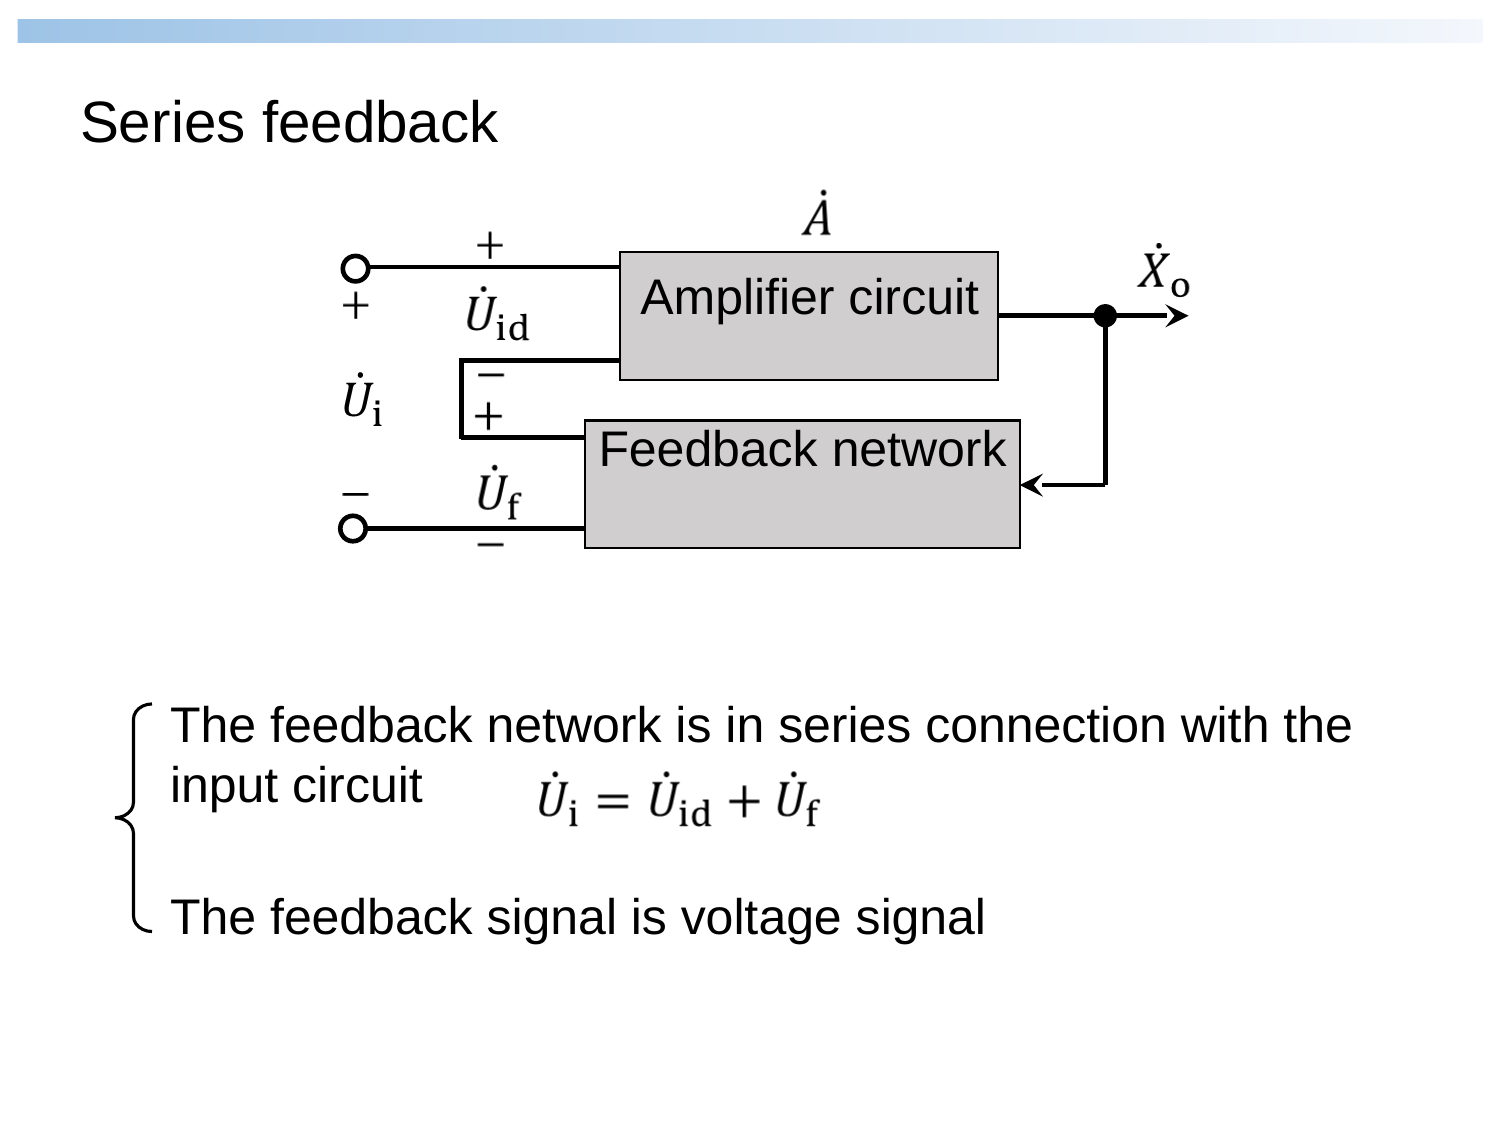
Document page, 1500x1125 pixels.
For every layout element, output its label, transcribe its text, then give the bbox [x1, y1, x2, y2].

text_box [313, 175, 1229, 567]
text_box The feedback network is in series connection with the input circuit [155, 685, 1442, 820]
text_box The feedback signal is voltage signal [155, 876, 1465, 952]
text_box [17, 18, 1483, 44]
text_box [440, 757, 930, 836]
text_box Series feedback [65, 76, 875, 162]
text_box [114, 703, 153, 933]
